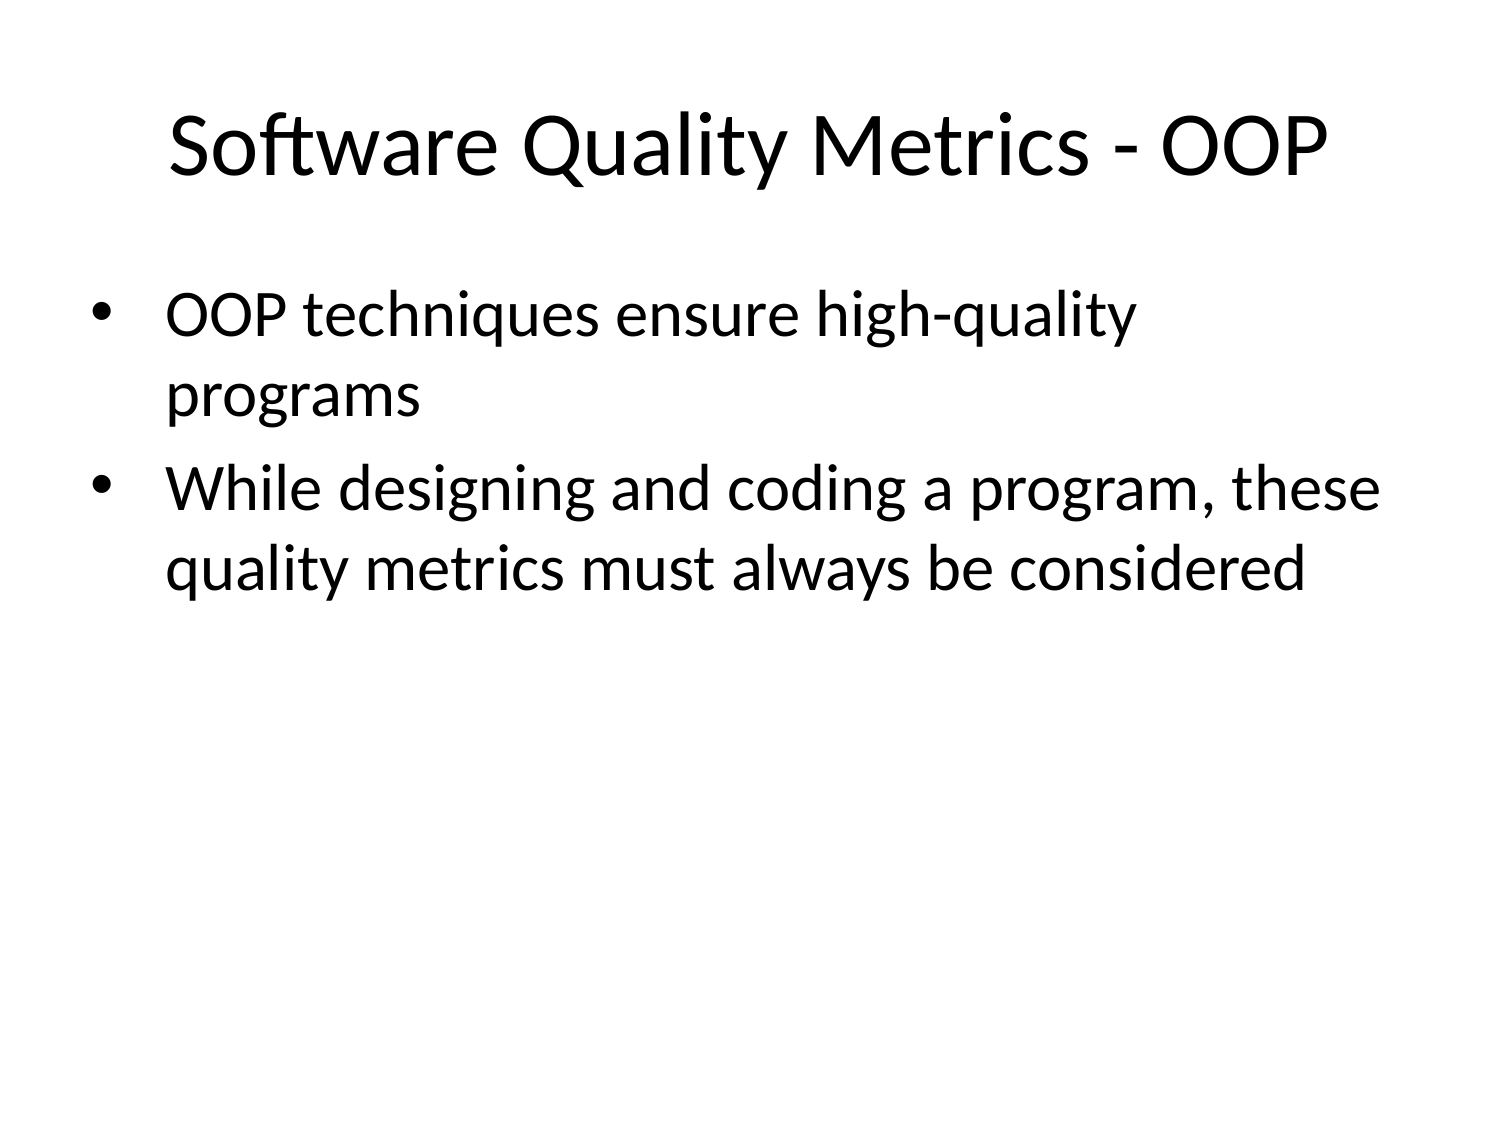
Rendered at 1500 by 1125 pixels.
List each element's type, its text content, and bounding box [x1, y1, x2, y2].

list OOP techniques ensure high-quality programs While designing and coding a program, these quality metrics must always be considered [75, 262, 1425, 1005]
title Software Quality Metrics - OOP [75, 45, 1425, 233]
